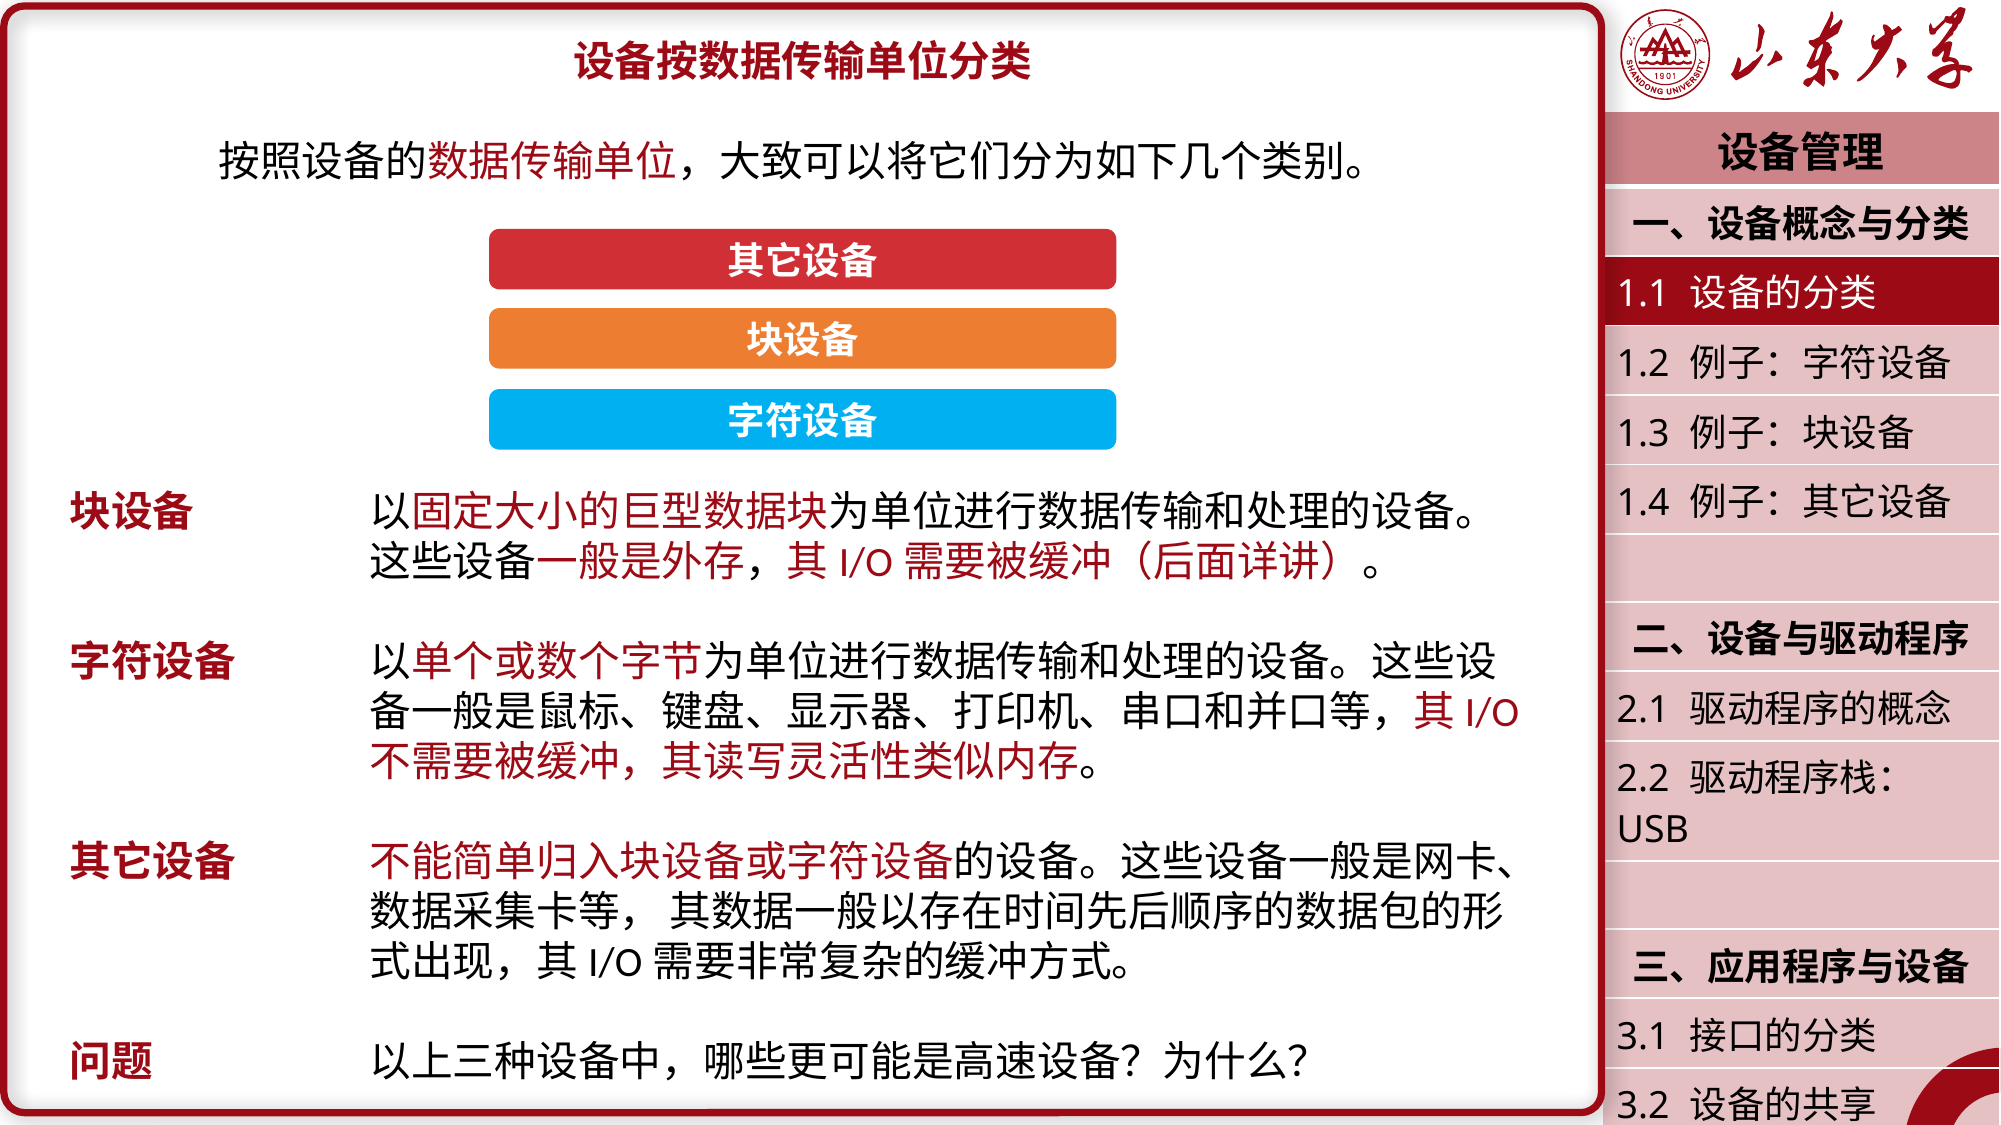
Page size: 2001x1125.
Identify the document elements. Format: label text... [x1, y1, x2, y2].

table_cell 1.3 例子：块设备 [1618, 396, 1999, 464]
table_cell 1.2 例子：字符设备 [1610, 112, 1614, 184]
table_cell 1.4 例子：其它设备 [1610, 257, 1614, 325]
table_cell [1610, 603, 1614, 670]
table_cell 1.4 例子：其它设备 [1618, 465, 1999, 533]
text_box 字符设备 [488, 388, 1118, 451]
table_cell 1.2 例子：字符设备 [1618, 326, 1999, 394]
table_header 设备管理 [1618, 112, 1999, 184]
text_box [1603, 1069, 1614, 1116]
table_cell 3.2 设备的共享 [1610, 862, 1614, 928]
table_cell 一、设备概念与分类 [1618, 189, 1999, 255]
table_cell [1610, 326, 1614, 394]
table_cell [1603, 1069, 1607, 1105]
table_cell 三、应用程序与设备 [1619, 930, 1999, 997]
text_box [1620, 5, 1977, 100]
table_cell 2.2 驱动程序栈：USB [1610, 535, 1614, 601]
table_cell 二、设备与驱动程序 [1619, 603, 1999, 670]
table_cell 三、应用程序与设备 [1610, 672, 1614, 740]
text_box 块设备 [488, 307, 1118, 370]
text_box 其它设备 [488, 227, 1118, 291]
table_cell 潘润宇 2023.04 [1610, 930, 1614, 997]
table_cell 3.1 接口的分类 [1619, 999, 1999, 1067]
table_cell 2.1 驱动程序的概念 [1610, 465, 1614, 533]
table_cell 2.2 驱动程序栈：USB [1619, 742, 1999, 860]
table_cell 二、设备与驱动程序 [1610, 396, 1614, 464]
table_cell [1619, 862, 1999, 928]
text_box [2, 4, 1603, 1114]
text_box [1610, 999, 1614, 1067]
table_cell 2.1 驱动程序的概念 [1619, 672, 1999, 740]
table_cell 1.3 例子：块设备 [1610, 189, 1614, 255]
table_cell [1619, 535, 1999, 601]
table_cell 3.2 设备的共享 [1603, 1069, 1999, 1125]
table_cell 3.1 接口的分类 [1610, 742, 1614, 860]
table_cell 1.1 设备的分类 [1618, 257, 1999, 325]
text_box 设备按数据传输单位分类 按照设备的数据传输单位，大致可以将它们分为如下几个类别。 块设备 以固定大小的巨型数据块为单位进行数据传输和处理的设备。 这些设备一般是外存，其I/O需要被缓冲（后面详讲）。 字符设备 以单个或数个字节为单位进行数据传输和处理的设备。这些设 备一般是鼠标、键盘、显示器、打印机、串口和并口等，其I/O 不需要被缓冲，其读写灵活性类似内存。 其它设备 不能简单归入块设备或字符设备的设备。这些设备一般是网卡、 数据采集卡等， 其数据一般以存在时间先后顺序的数据包的形 式出现，其I/O需要非常复杂的缓冲方式。 问题 以上三种设备中，哪些更可能是高速设备？为什么？ [54, 27, 1551, 1093]
